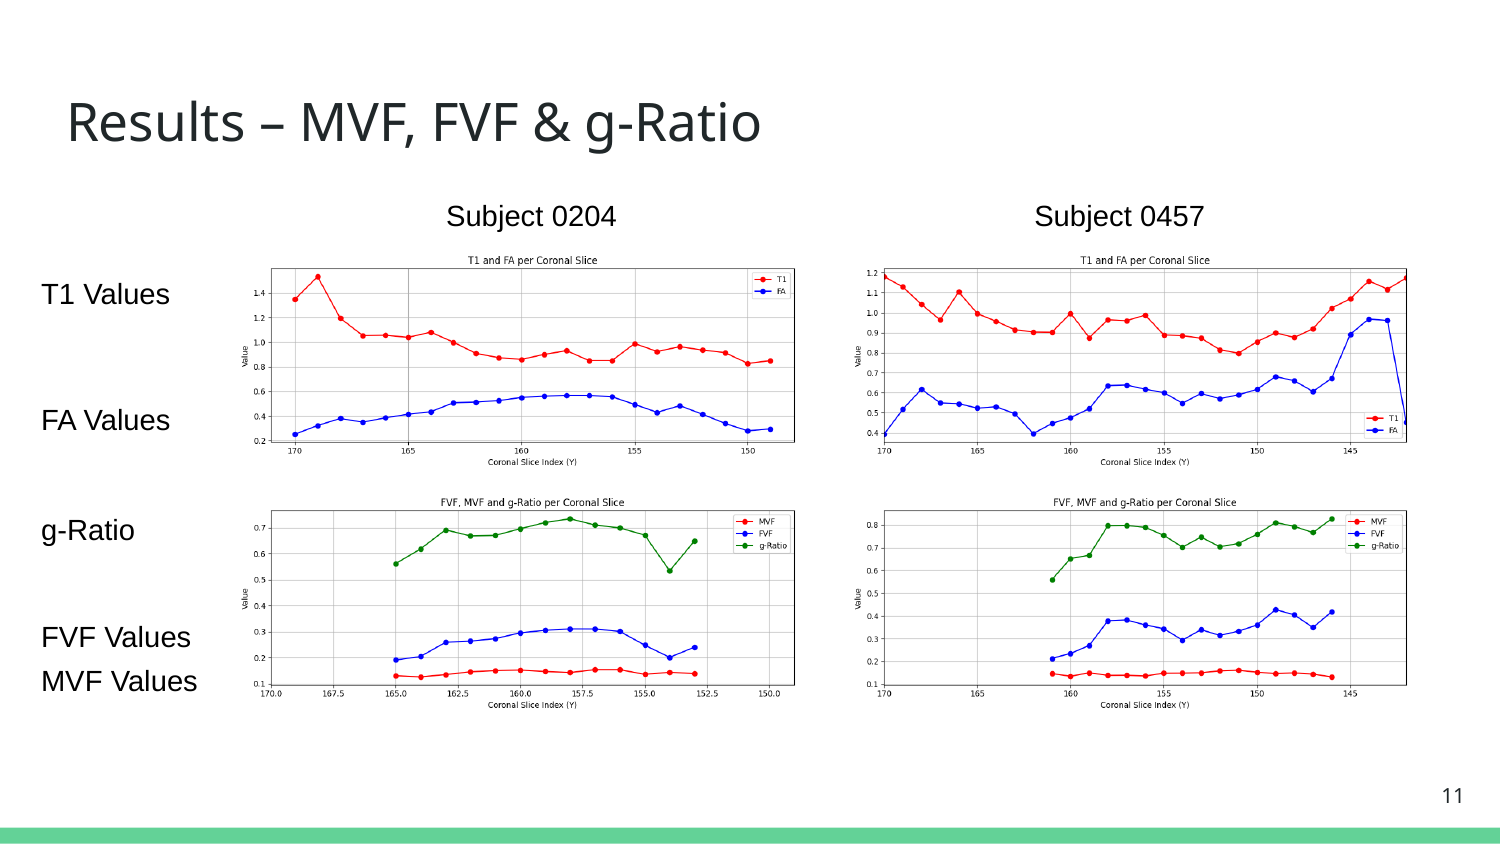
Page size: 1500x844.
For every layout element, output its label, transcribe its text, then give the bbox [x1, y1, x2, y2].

title Results – MVF, FVF & g-Ratio [51, 72, 1449, 167]
text_box MVF Values [26, 654, 231, 705]
text_box FA Values [26, 393, 231, 444]
picture [848, 250, 1411, 473]
slide_number 11 [1389, 764, 1480, 830]
text_box Subject 0457 [1019, 189, 1304, 240]
text_box g-Ratio [26, 503, 231, 554]
text_box T1 Values [26, 267, 231, 318]
picture [848, 492, 1411, 715]
text_box FVF Values [26, 610, 231, 654]
picture [236, 492, 799, 715]
picture [236, 250, 799, 473]
text_box Subject 0204 [431, 189, 715, 240]
